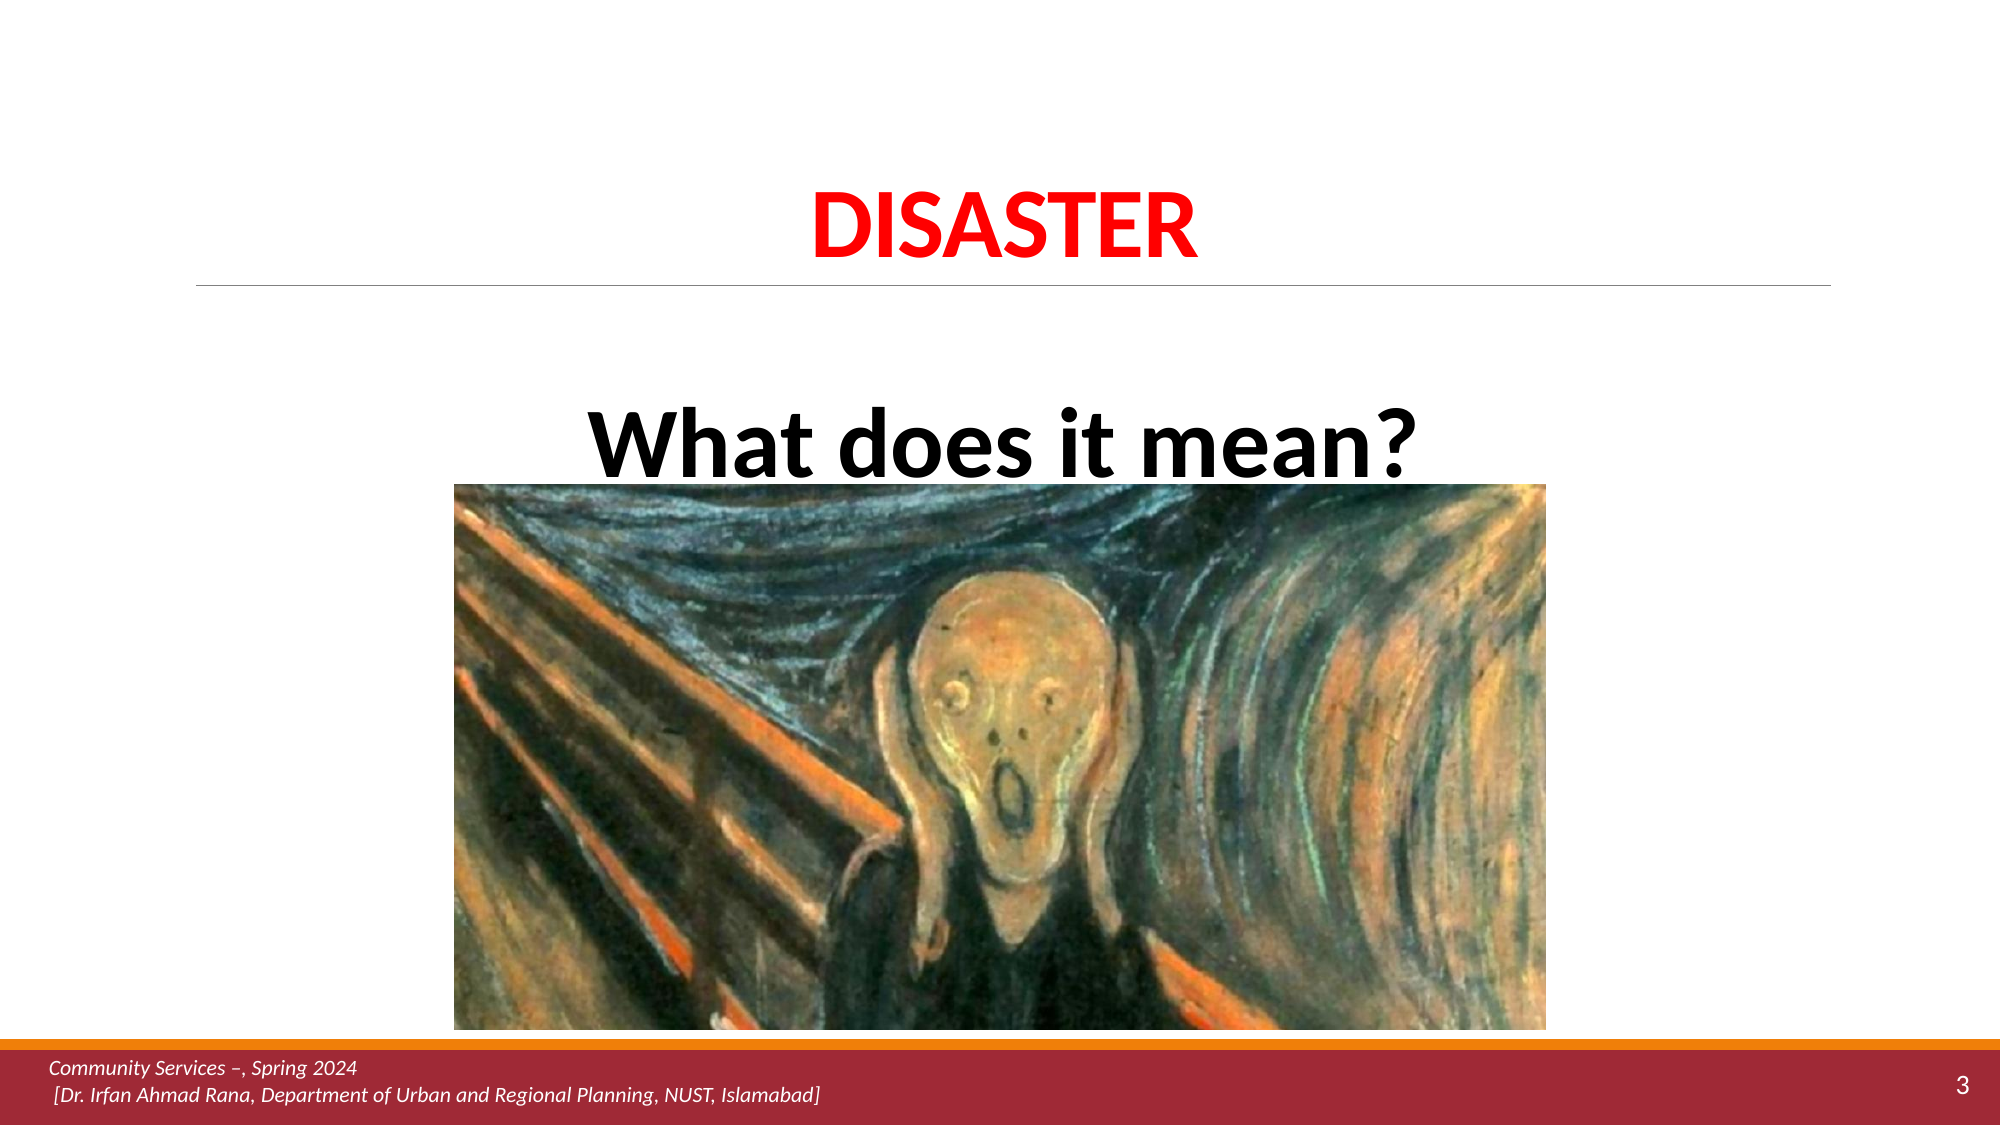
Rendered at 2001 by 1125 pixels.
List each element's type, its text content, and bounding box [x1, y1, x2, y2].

picture [453, 483, 1546, 1031]
title DISASTER [180, 47, 1830, 285]
list What does it mean? [384, 97, 1623, 757]
